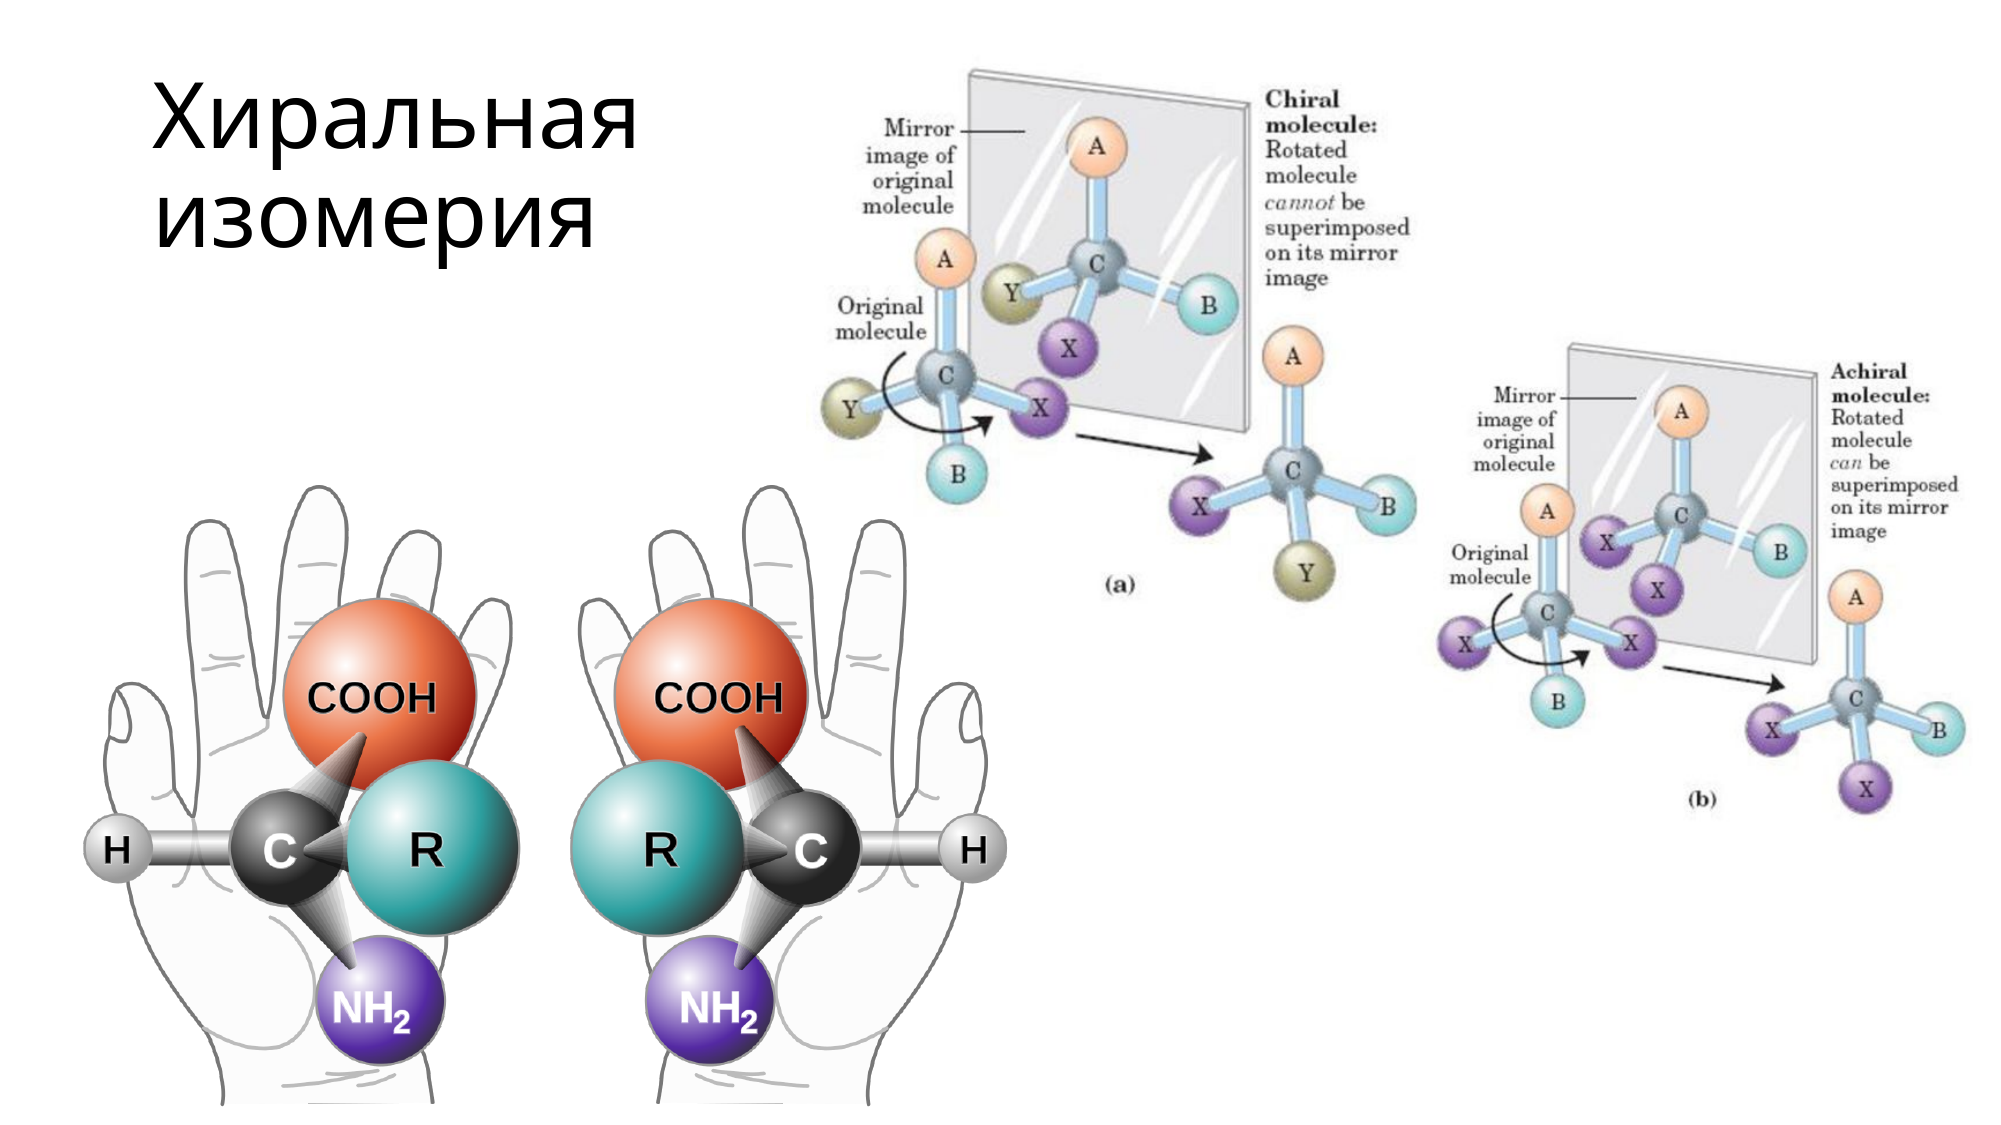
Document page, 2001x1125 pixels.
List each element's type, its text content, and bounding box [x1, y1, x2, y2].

picture [75, 0, 1988, 1114]
title Хиральная изомерия [137, 59, 806, 278]
